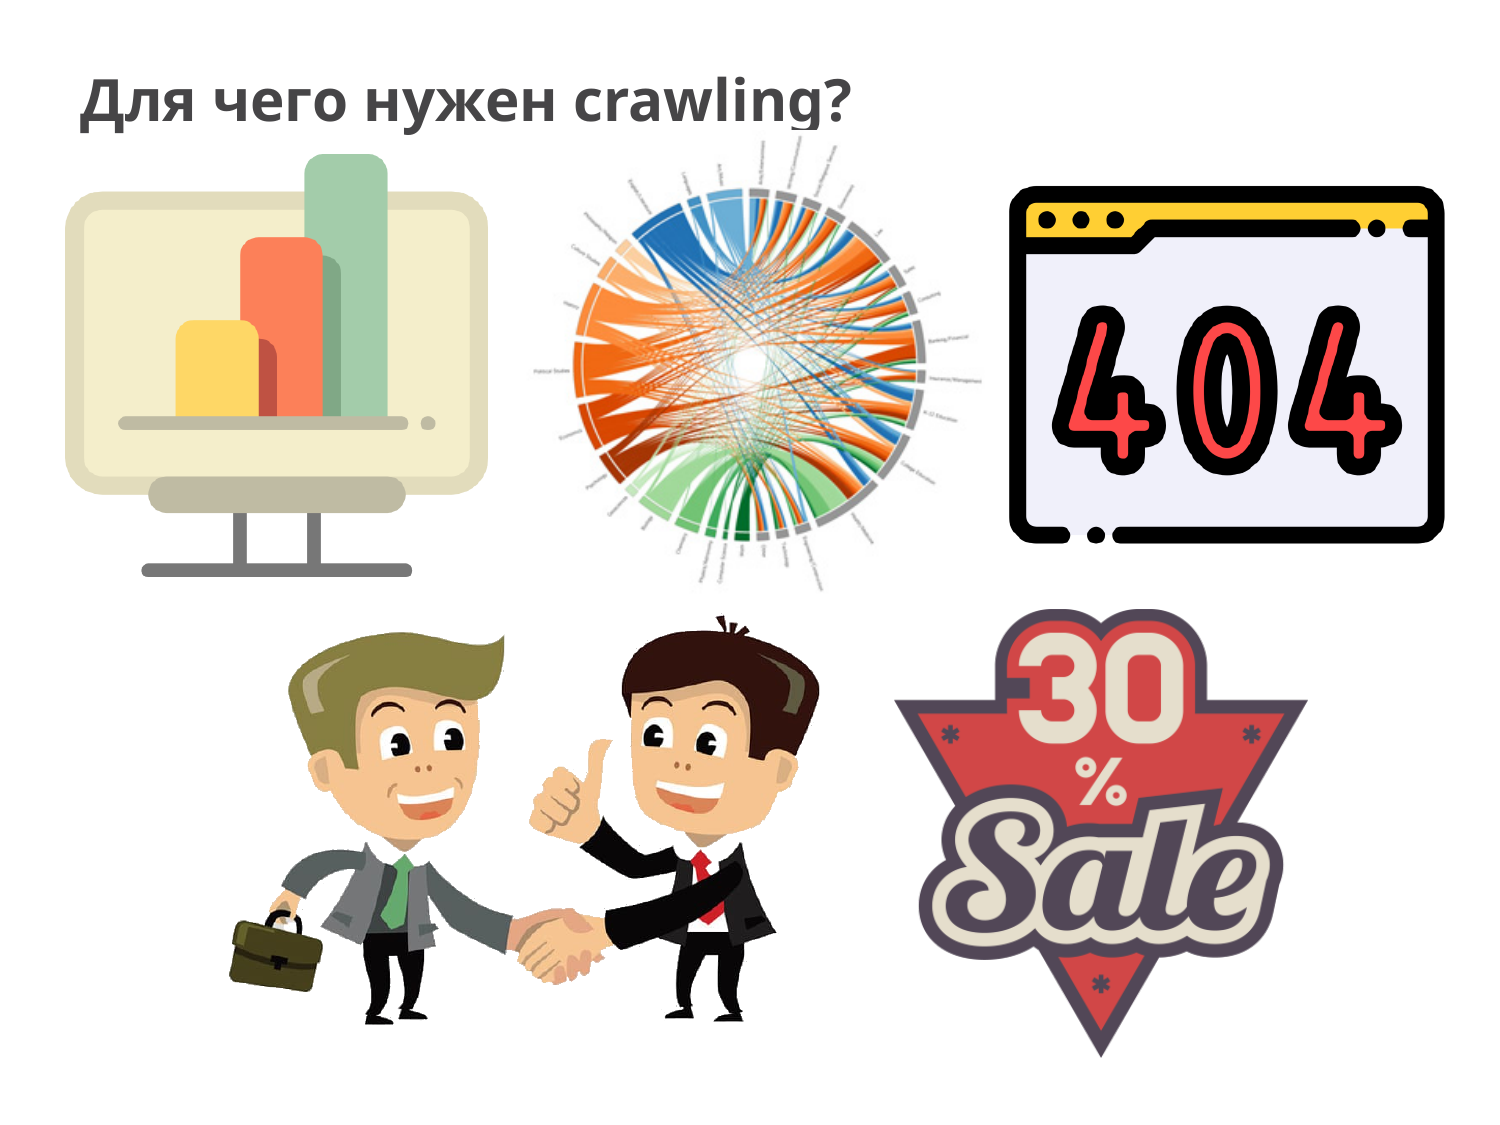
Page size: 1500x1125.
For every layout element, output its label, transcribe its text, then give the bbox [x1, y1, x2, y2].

text_box Для чего нужен crawling? [65, 55, 1435, 141]
picture [195, 130, 985, 1047]
picture [894, 609, 1308, 1059]
picture [65, 154, 489, 577]
picture [999, 179, 1453, 552]
